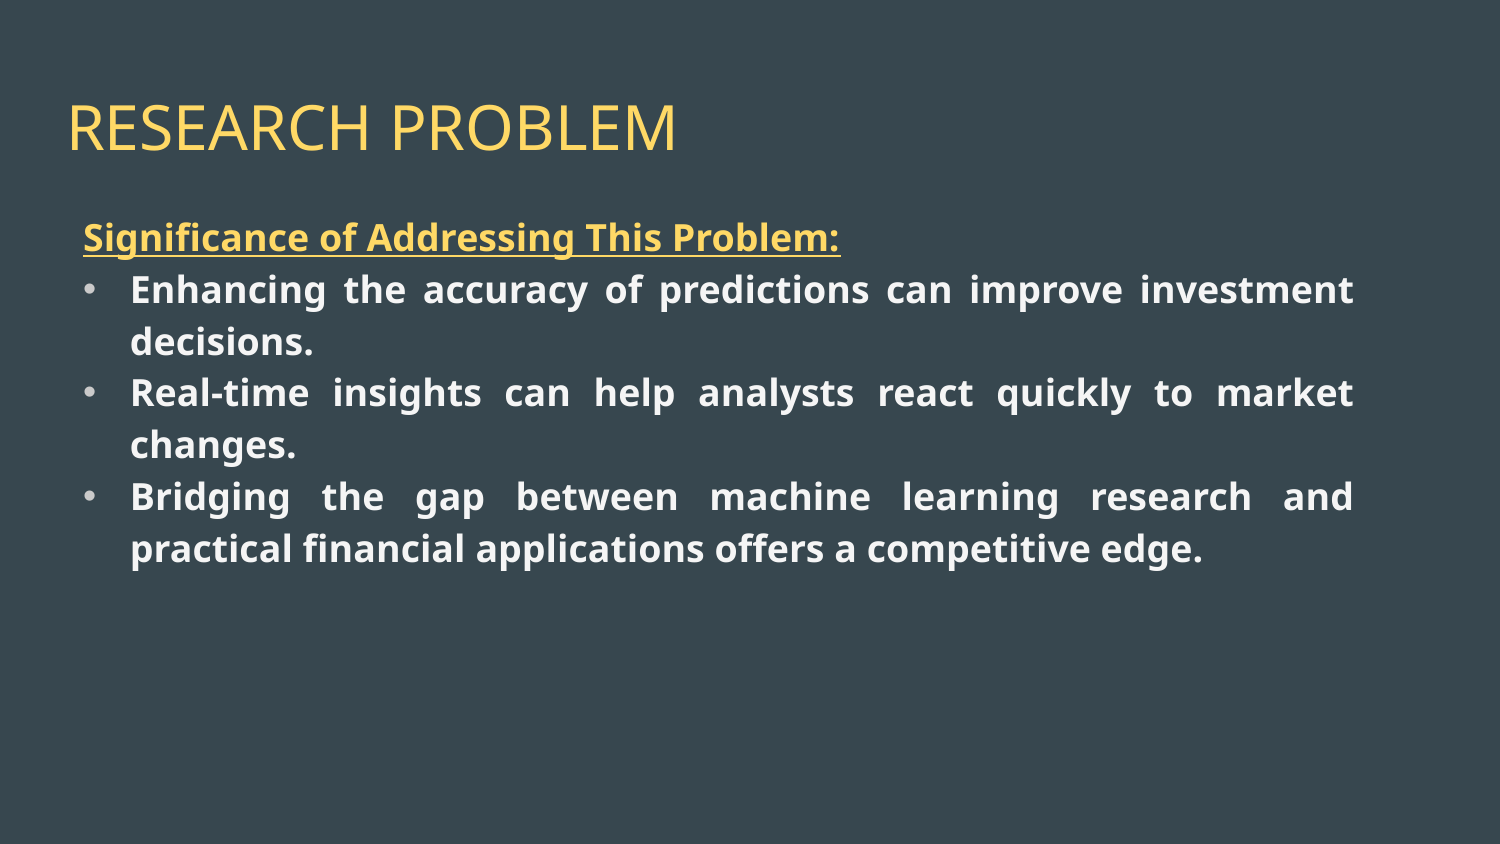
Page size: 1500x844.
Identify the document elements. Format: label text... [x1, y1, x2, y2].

list Significance of Addressing This Problem:​ Enhancing the accuracy of predictions can improve investment decisions.​ Real-time insights can help analysts react quickly to market changes.​ Bridging the gap between machine learning research and practical financial applications offers a competitive edge. [68, 192, 1371, 753]
title RESEARCH PROBLEM​ [51, 72, 1449, 167]
